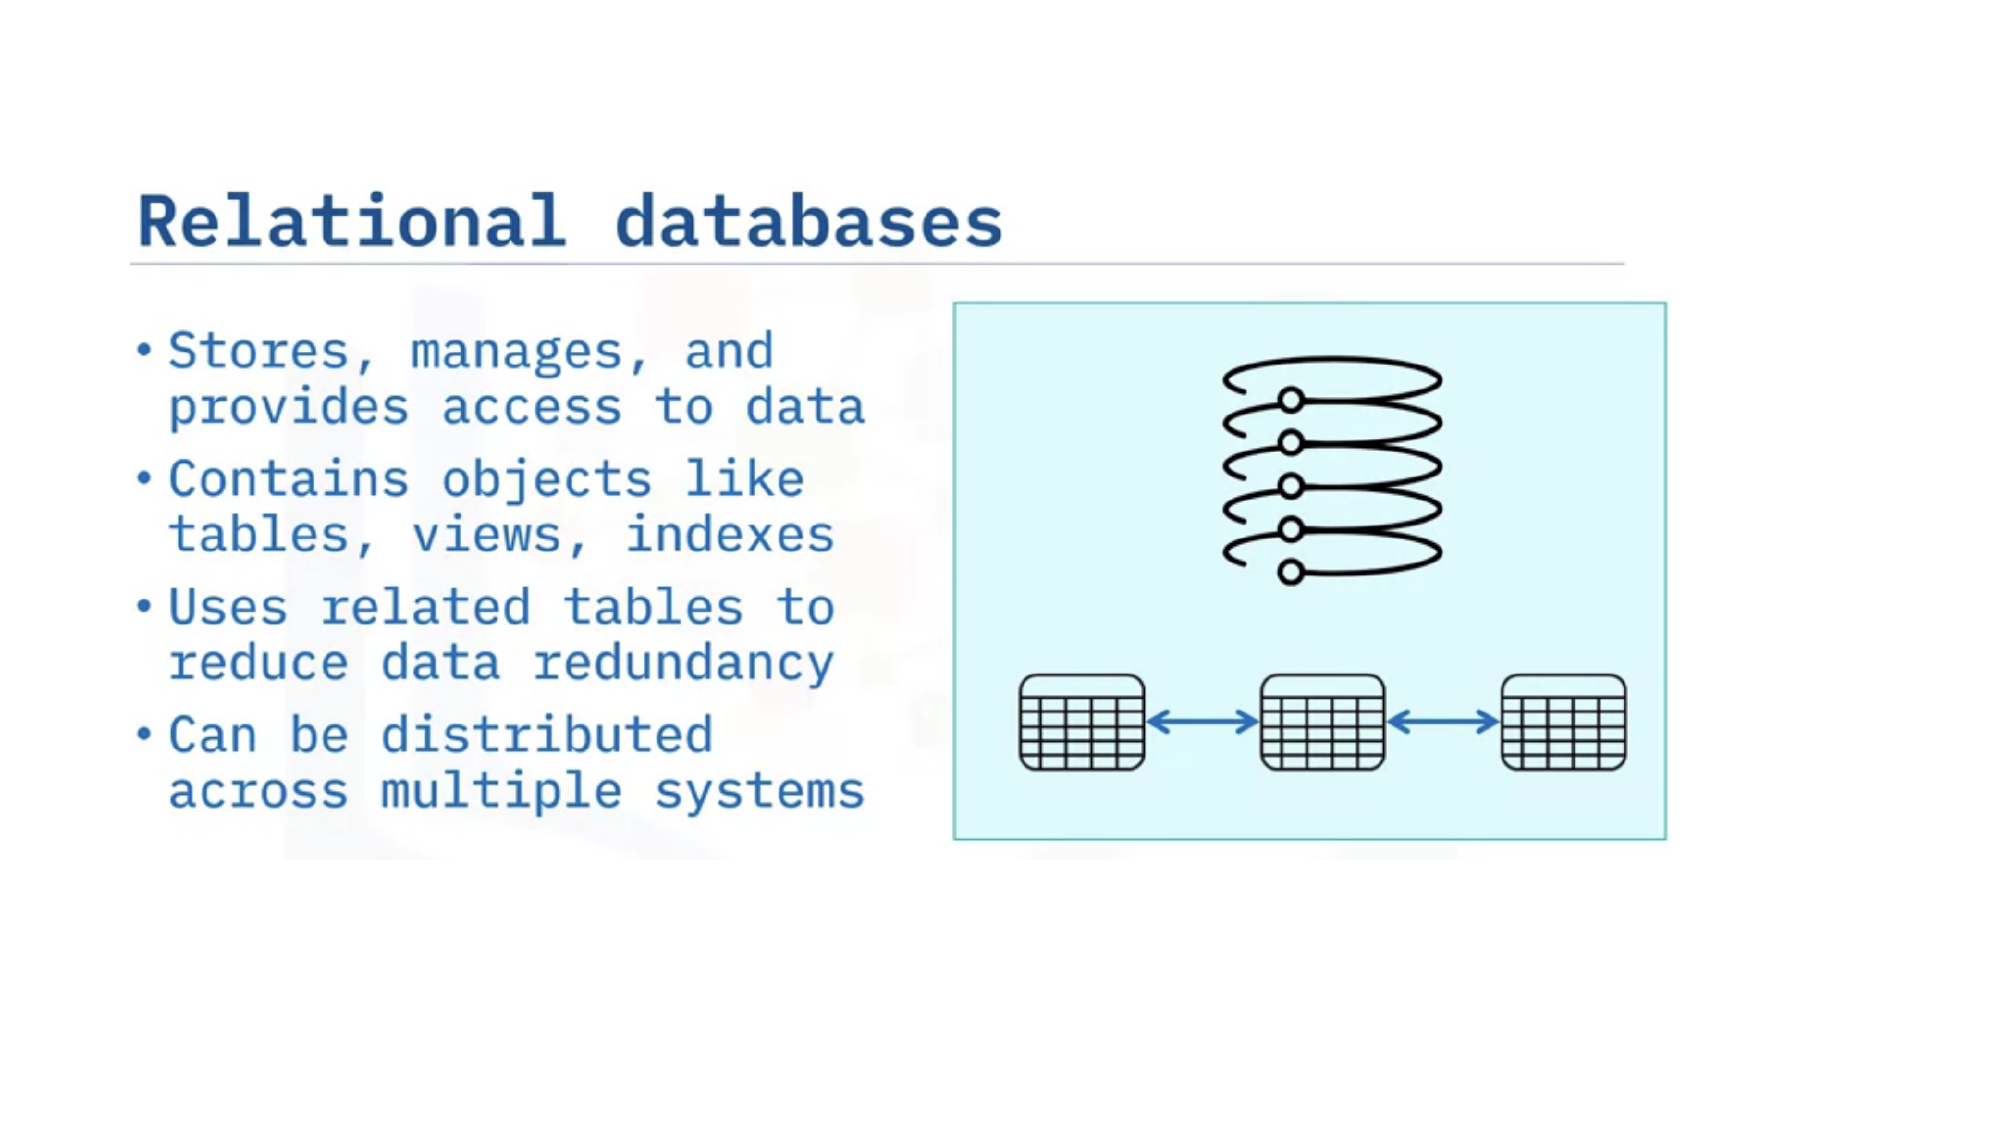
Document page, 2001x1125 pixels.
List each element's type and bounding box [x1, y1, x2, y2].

picture [130, 179, 1674, 860]
